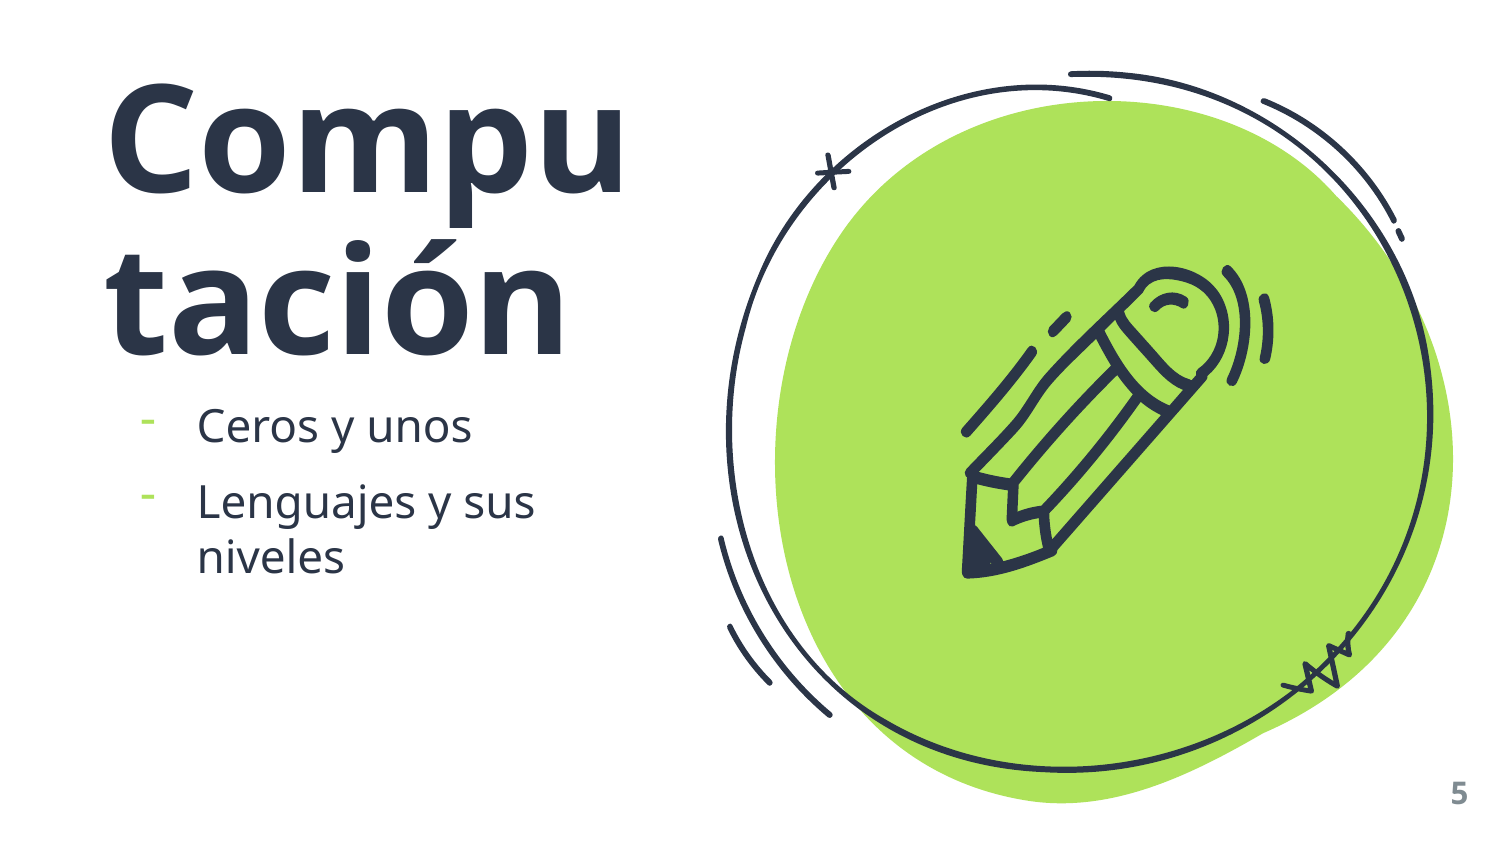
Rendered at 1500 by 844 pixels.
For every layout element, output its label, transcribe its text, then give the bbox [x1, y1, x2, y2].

text_box [1258, 293, 1274, 364]
slide_number 5 [1378, 769, 1469, 820]
text_box [960, 345, 1038, 438]
text_box [1221, 265, 1251, 386]
text_box [961, 266, 1230, 579]
subtitle Ceros y unos Lenguajes y sus niveles [140, 396, 676, 622]
title Computación [103, 221, 676, 387]
